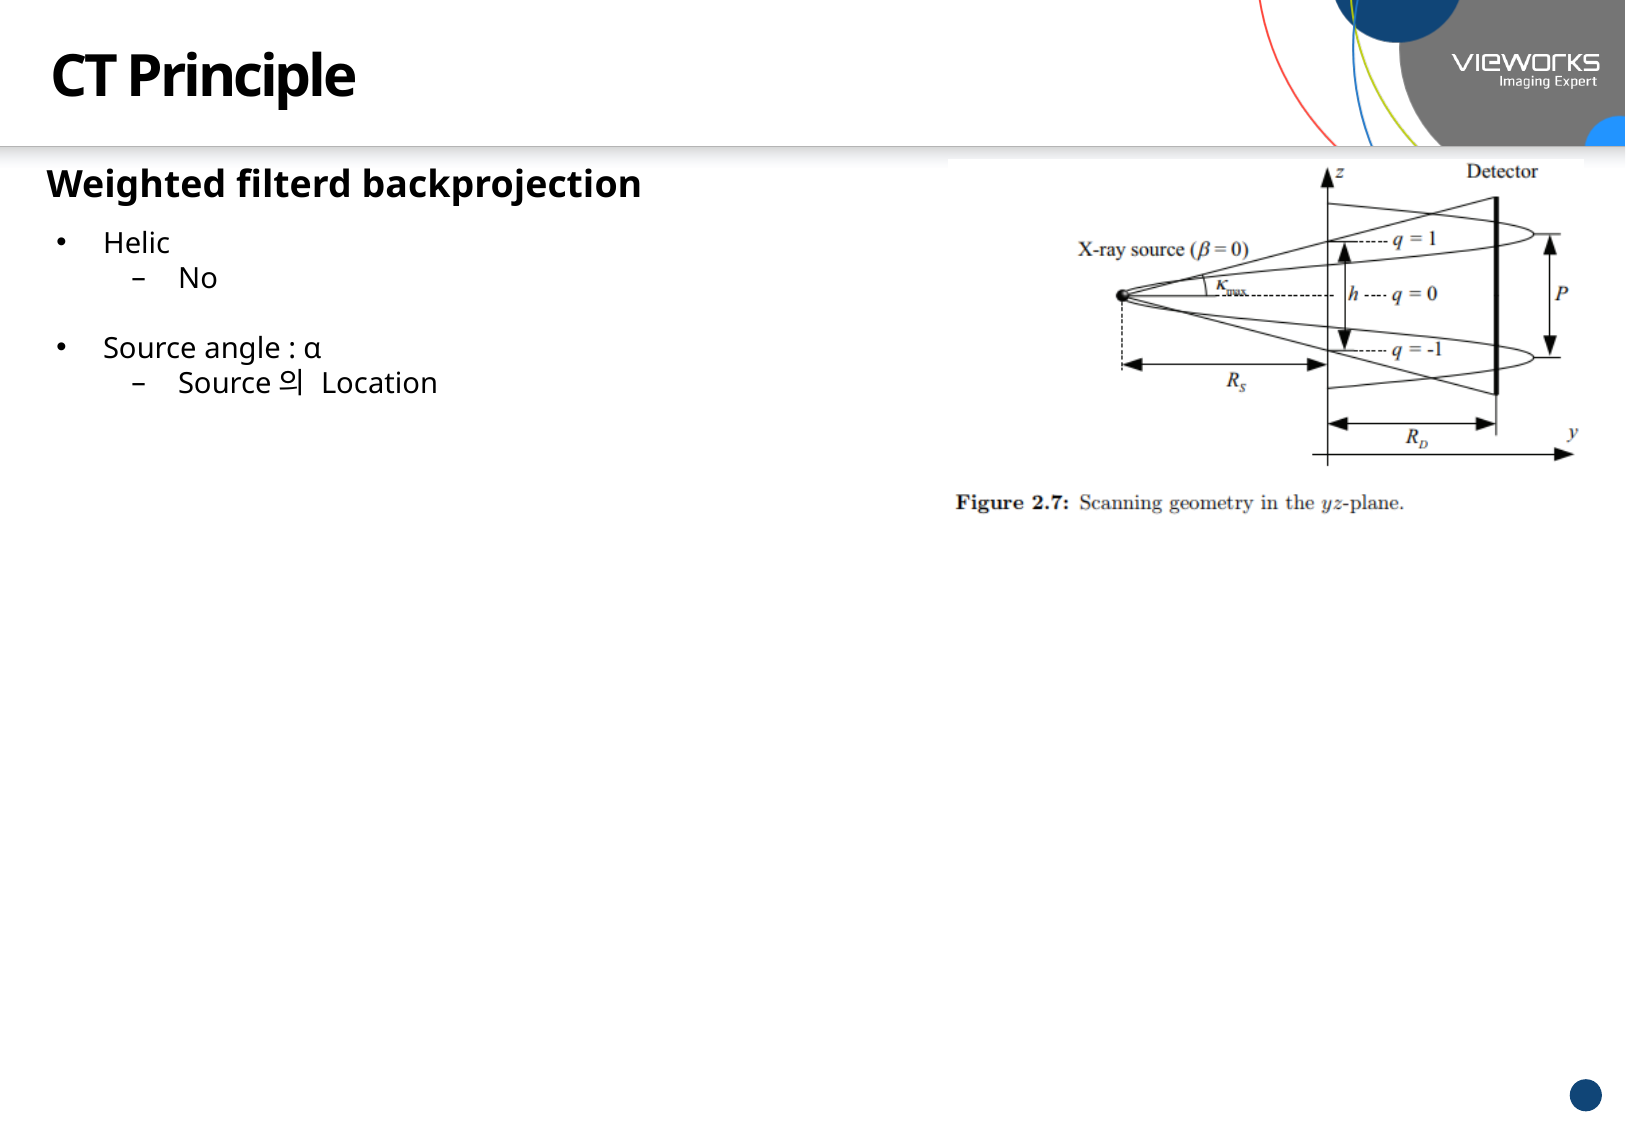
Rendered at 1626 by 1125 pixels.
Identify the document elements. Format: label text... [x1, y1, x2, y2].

title CT Principle [35, 24, 1498, 123]
picture [1255, 0, 1625, 146]
picture [947, 159, 1584, 517]
text_box Helic No Source angle : α Source의 Location [41, 216, 942, 407]
text_box Weighted filterd backprojection [31, 152, 955, 213]
